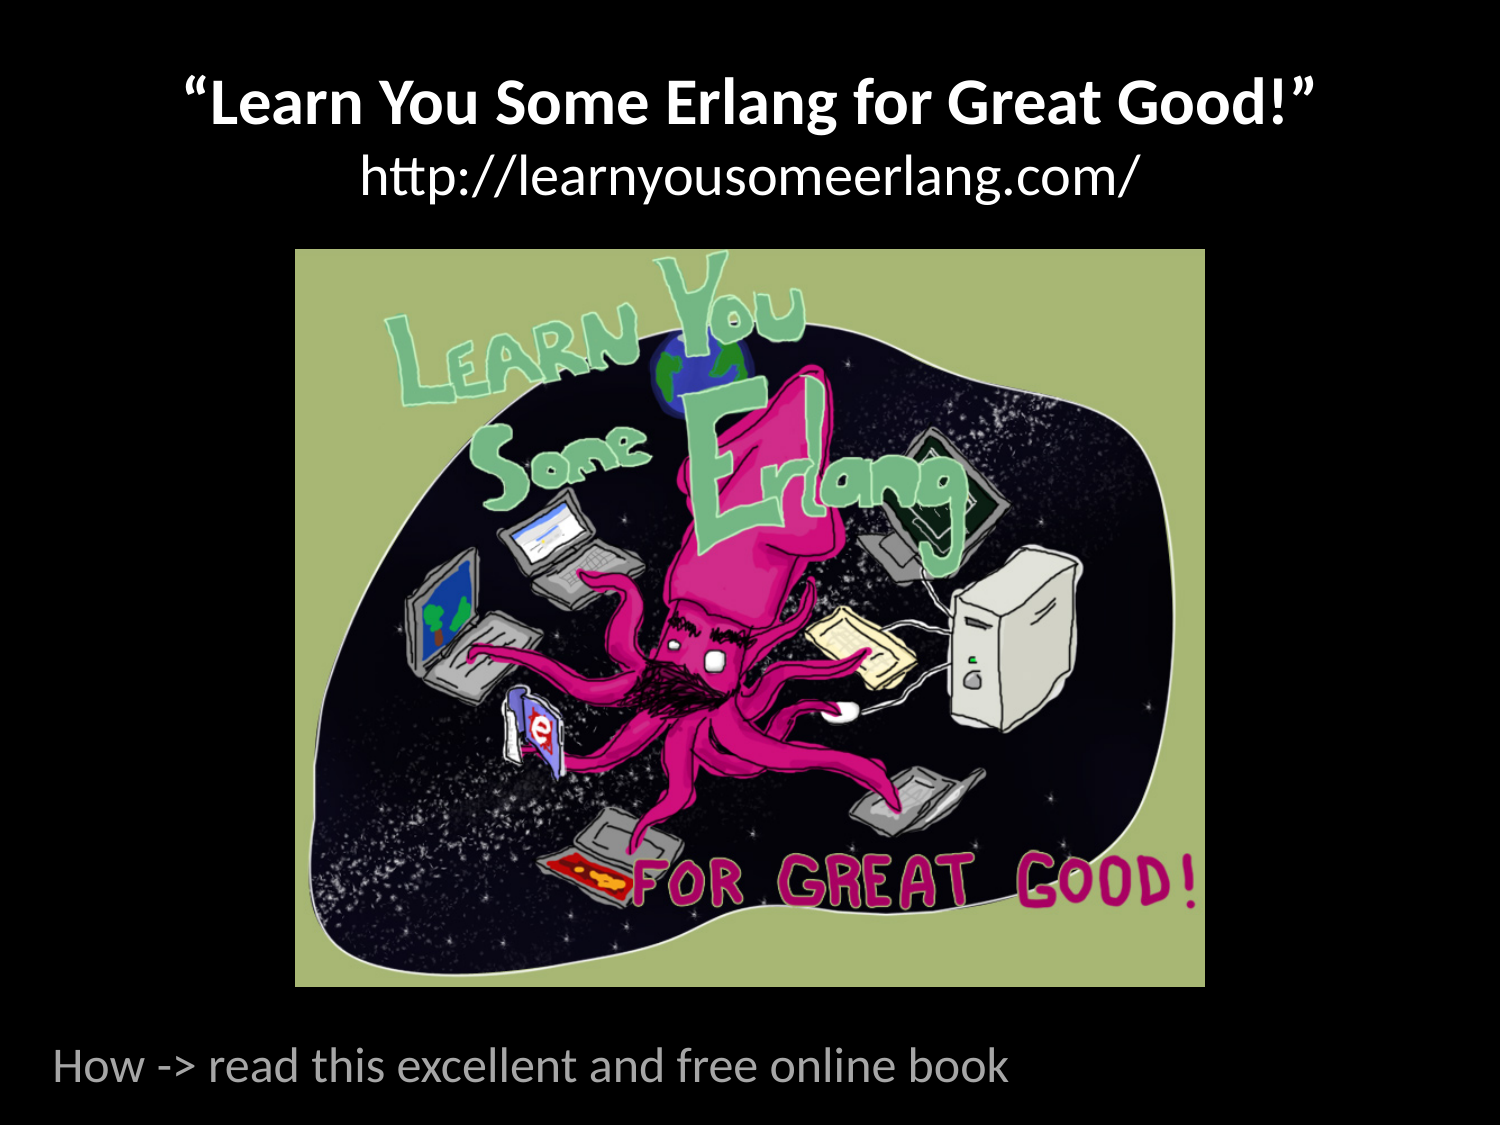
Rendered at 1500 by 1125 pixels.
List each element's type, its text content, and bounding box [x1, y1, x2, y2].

picture [294, 249, 1206, 988]
text_box “Learn You Some Erlang for Great Good!” http://learnyousomeerlang.com/ [37, 50, 1463, 215]
text_box How -> read this excellent and free online book [37, 1024, 1463, 1100]
